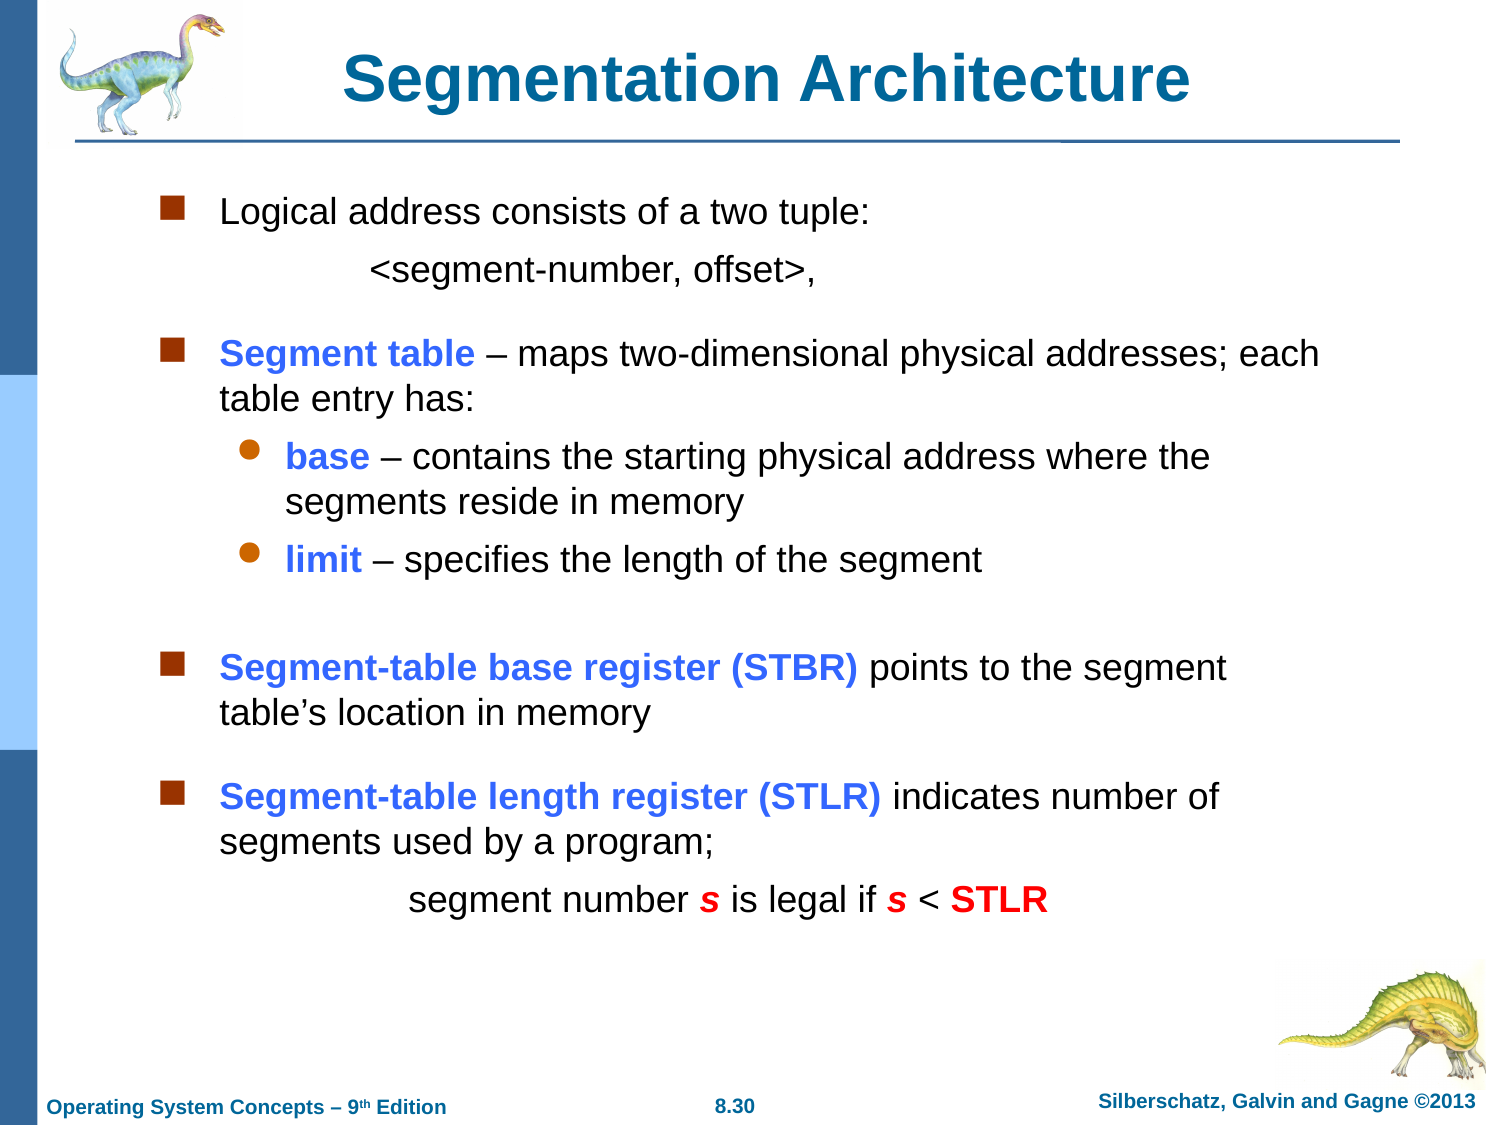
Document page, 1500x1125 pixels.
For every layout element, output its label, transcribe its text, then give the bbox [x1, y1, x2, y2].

picture [1275, 959, 1486, 1090]
list Logical address consists of a two tuple: <segment-number, offset>, Segment table – maps two-dimensional physical addresses; each table entry has: base – contains the starting physical address where the segments reside in memory limit – specifies the length of the segment Segment-table base register (STBR) points to the segment table’s location in memory Segment-table length register (STLR) indicates number of segments used by a program; segment number s is legal if s < STLR [148, 179, 1337, 1009]
picture [46, 0, 243, 149]
title Segmentation Architecture [127, 27, 1425, 122]
